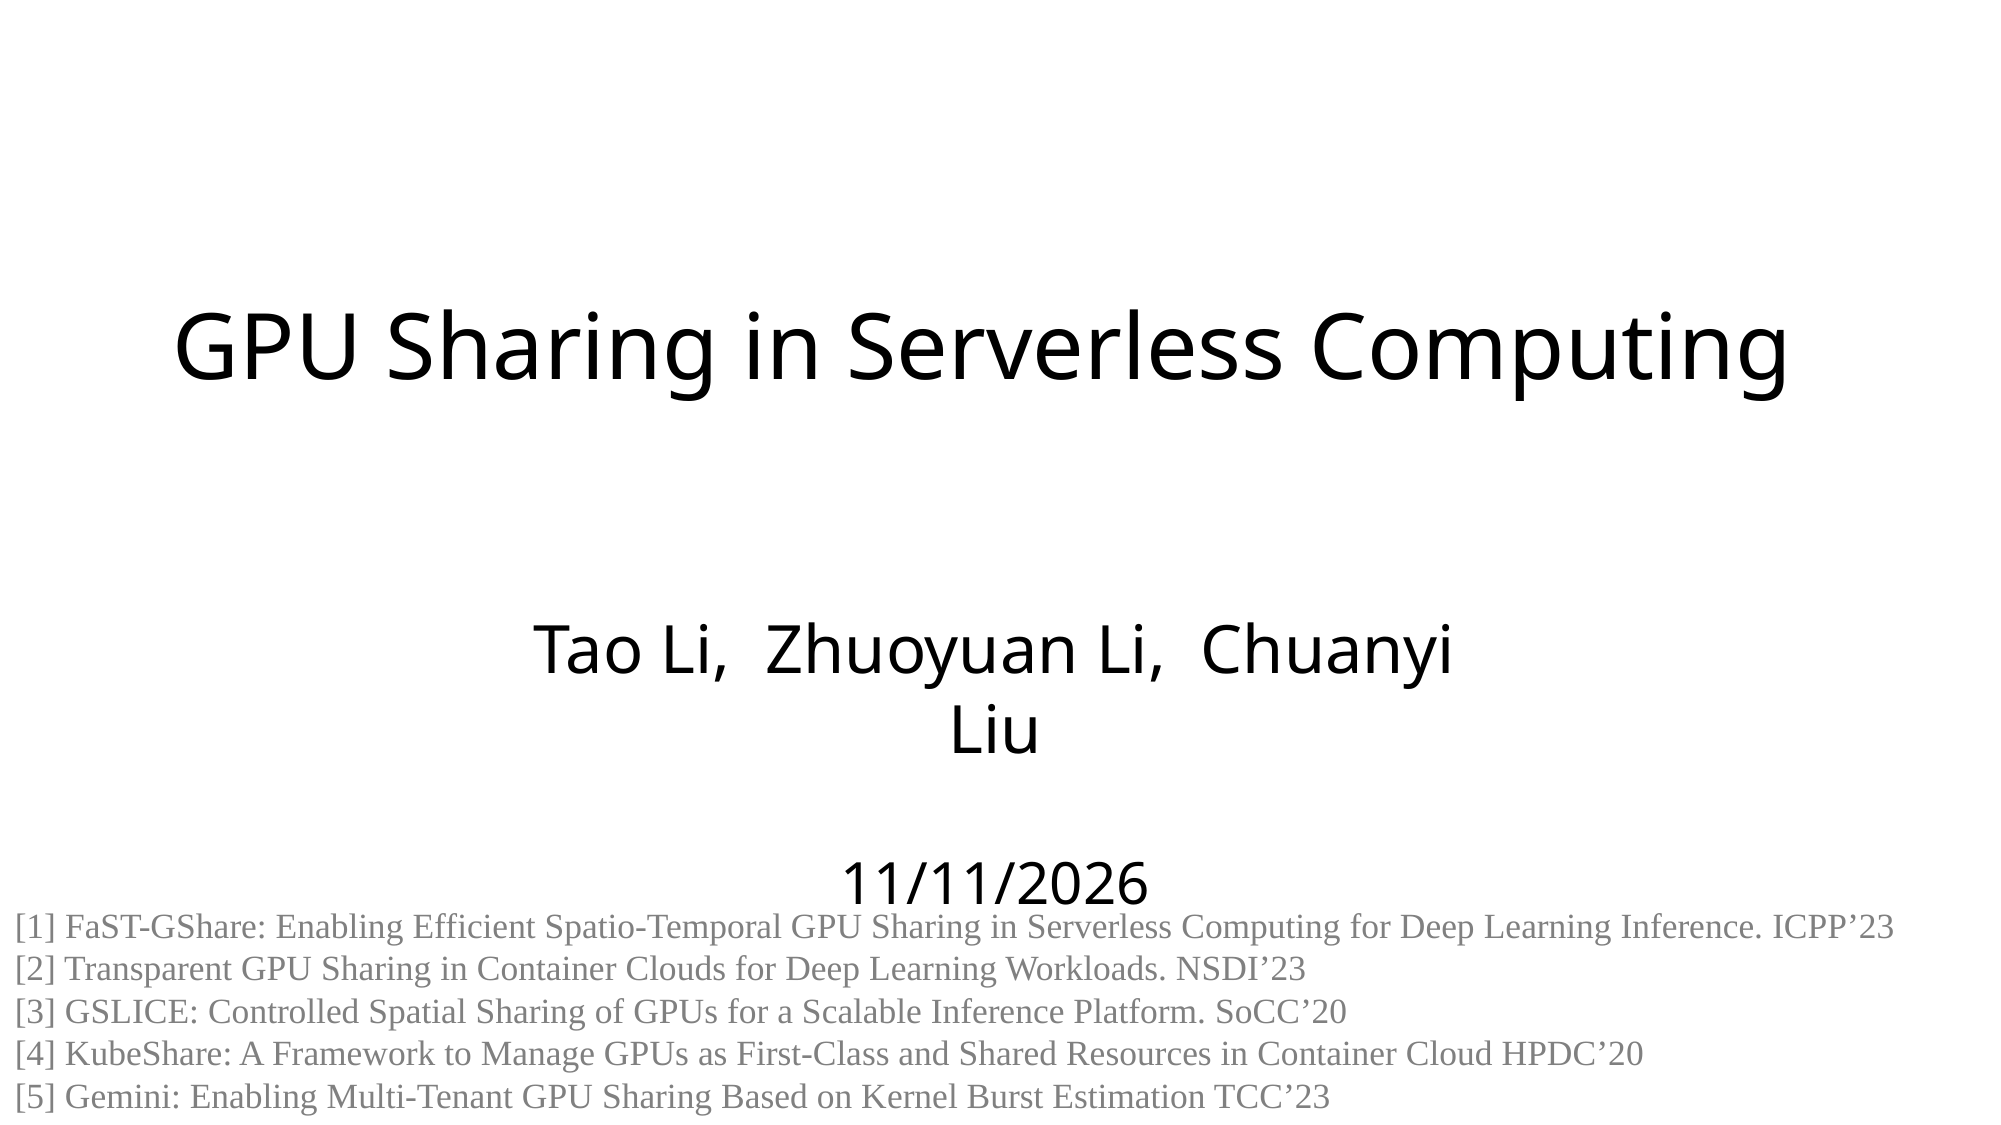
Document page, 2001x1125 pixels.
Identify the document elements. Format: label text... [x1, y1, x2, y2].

text_box [1] FaST-GShare: Enabling Efficient Spatio-Temporal GPU Sharing in Serverless Computing for Deep Learning Inference. ICPP’23 [2] Transparent GPU Sharing in Container Clouds for Deep Learning Workloads. NSDI’23 [3] GSLICE: Controlled Spatial Sharing of GPUs for a Scalable Inference Platform. SoCC’20 [4] KubeShare: A Framework to Manage GPUs as First-Class and Shared Resources in Container Cloud HPDC’20 [5] Gemini: Enabling Multi-Tenant GPU Sharing Based on Kernel Burst Estimation TCC’23 [0, 895, 2000, 1123]
text_box Tao Li, Zhuoyuan Li, Chuanyi Liu [501, 599, 1489, 688]
title GPU Sharing in Serverless Computing [56, 229, 1933, 456]
